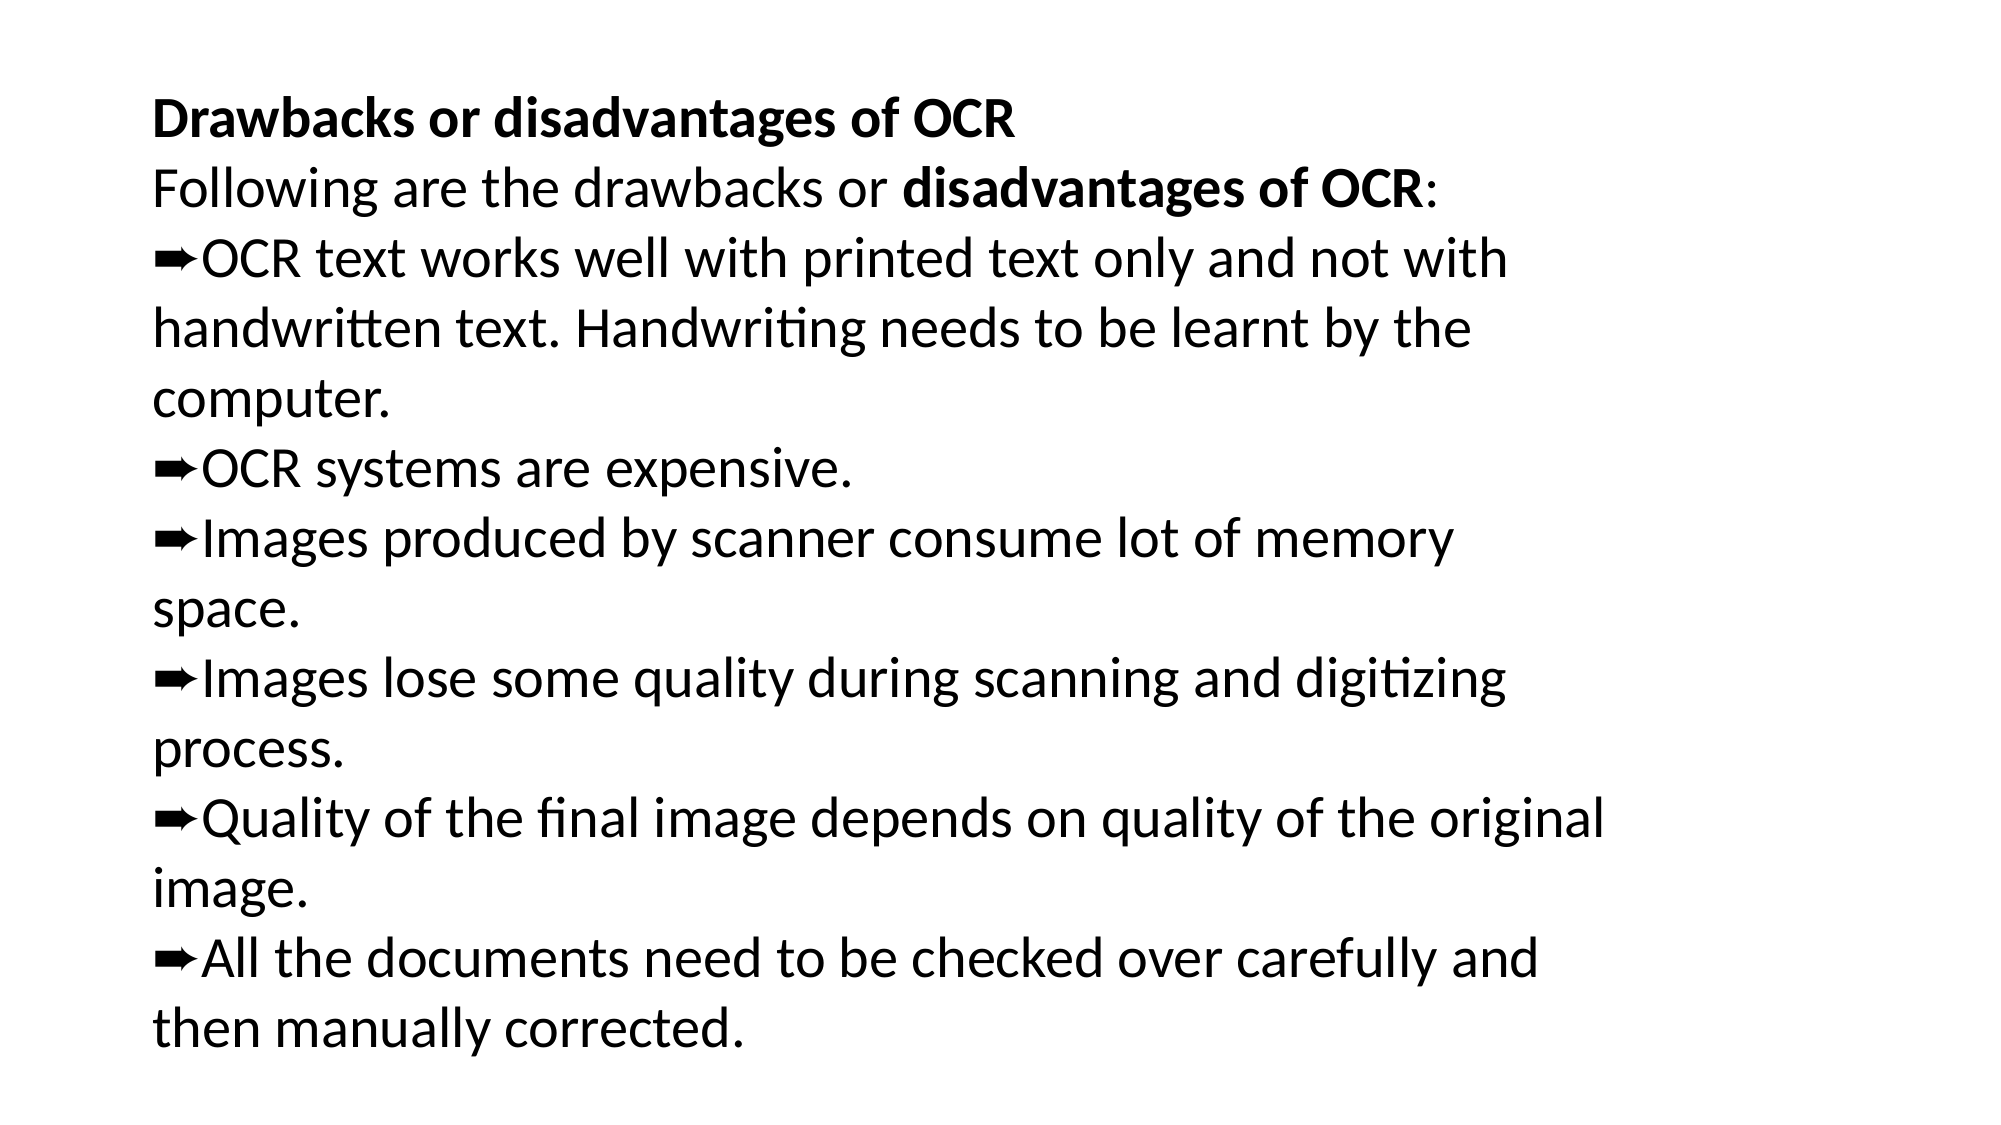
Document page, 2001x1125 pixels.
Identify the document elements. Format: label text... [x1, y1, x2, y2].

text_box Drawbacks or disadvantages of OCR Following are the drawbacks or disadvantages of OCR: ➨OCR text works well with printed text only and not with handwritten text. Handwriting needs to be learnt by the computer. ➨OCR systems are expensive. ➨Images produced by scanner consume lot of memory space. ➨Images lose some quality during scanning and digitizing process. ➨Quality of the final image depends on quality of the original image. ➨All the documents need to be checked over carefully and then manually corrected. [137, 71, 1622, 1067]
